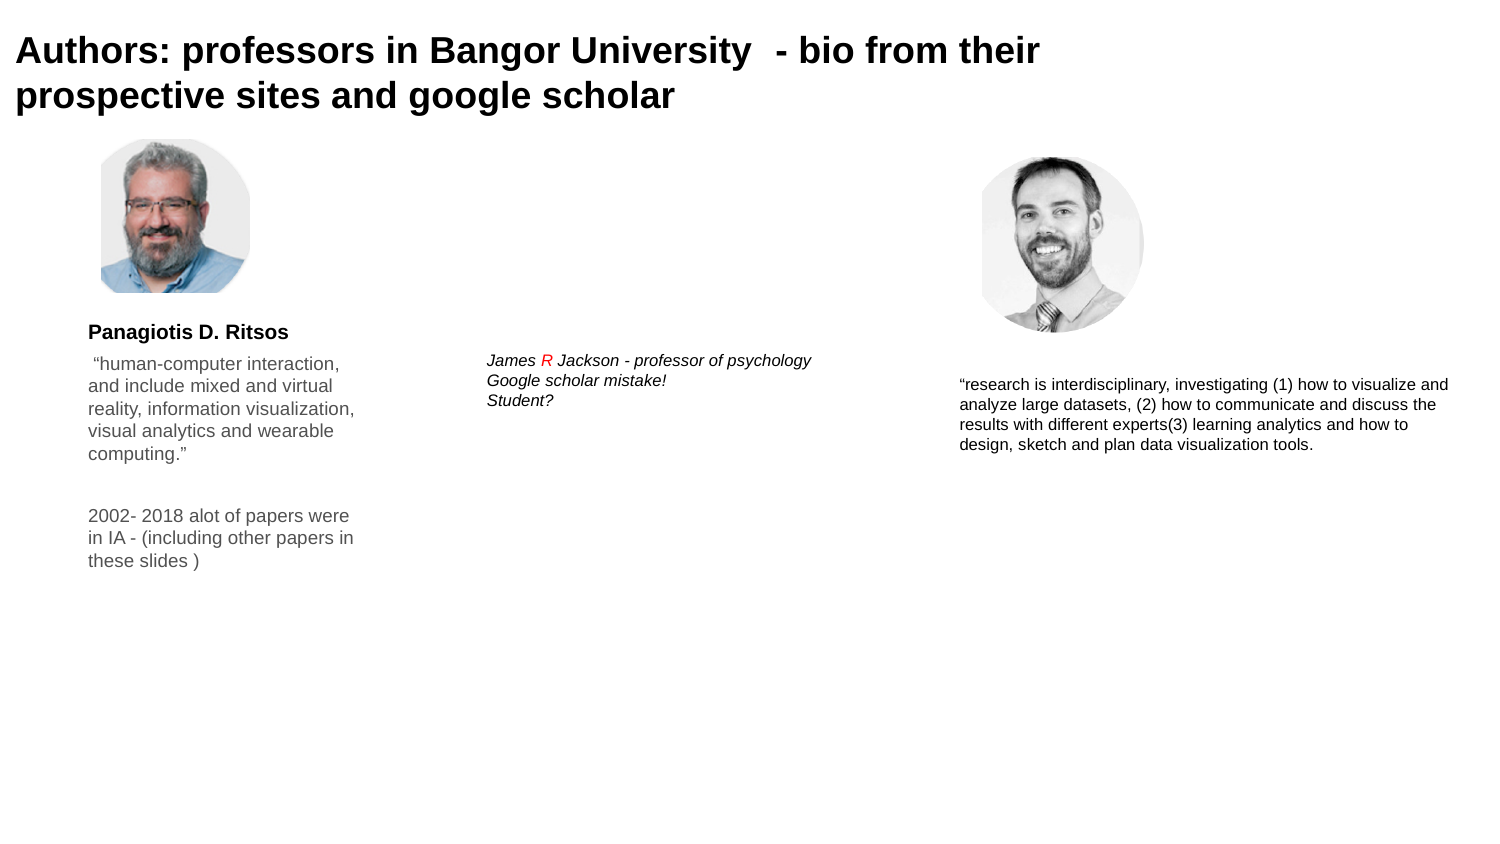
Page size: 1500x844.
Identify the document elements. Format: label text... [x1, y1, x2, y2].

picture [982, 156, 1156, 335]
text_box Panagiotis D. Ritsos “human-computer interaction, and include mixed and virtual reality, information visualization, visual analytics and wearable computing.” 2002- 2018 alot of papers were in IA - (including other papers in these slides ) [73, 303, 380, 382]
text_box “research is interdisciplinary, investigating (1) how to visualize and analyze large datasets, (2) how to communicate and discuss the results with different experts(3) learning analytics and how to design, sketch and plan data visualization tools. [944, 358, 1474, 485]
text_box Authors: professors in Bangor University - bio from their prospective sites and google scholar [0, 11, 1130, 90]
text_box James R Jackson - professor of psychology Google scholar mistake! Student? [471, 334, 847, 413]
picture [101, 139, 250, 293]
